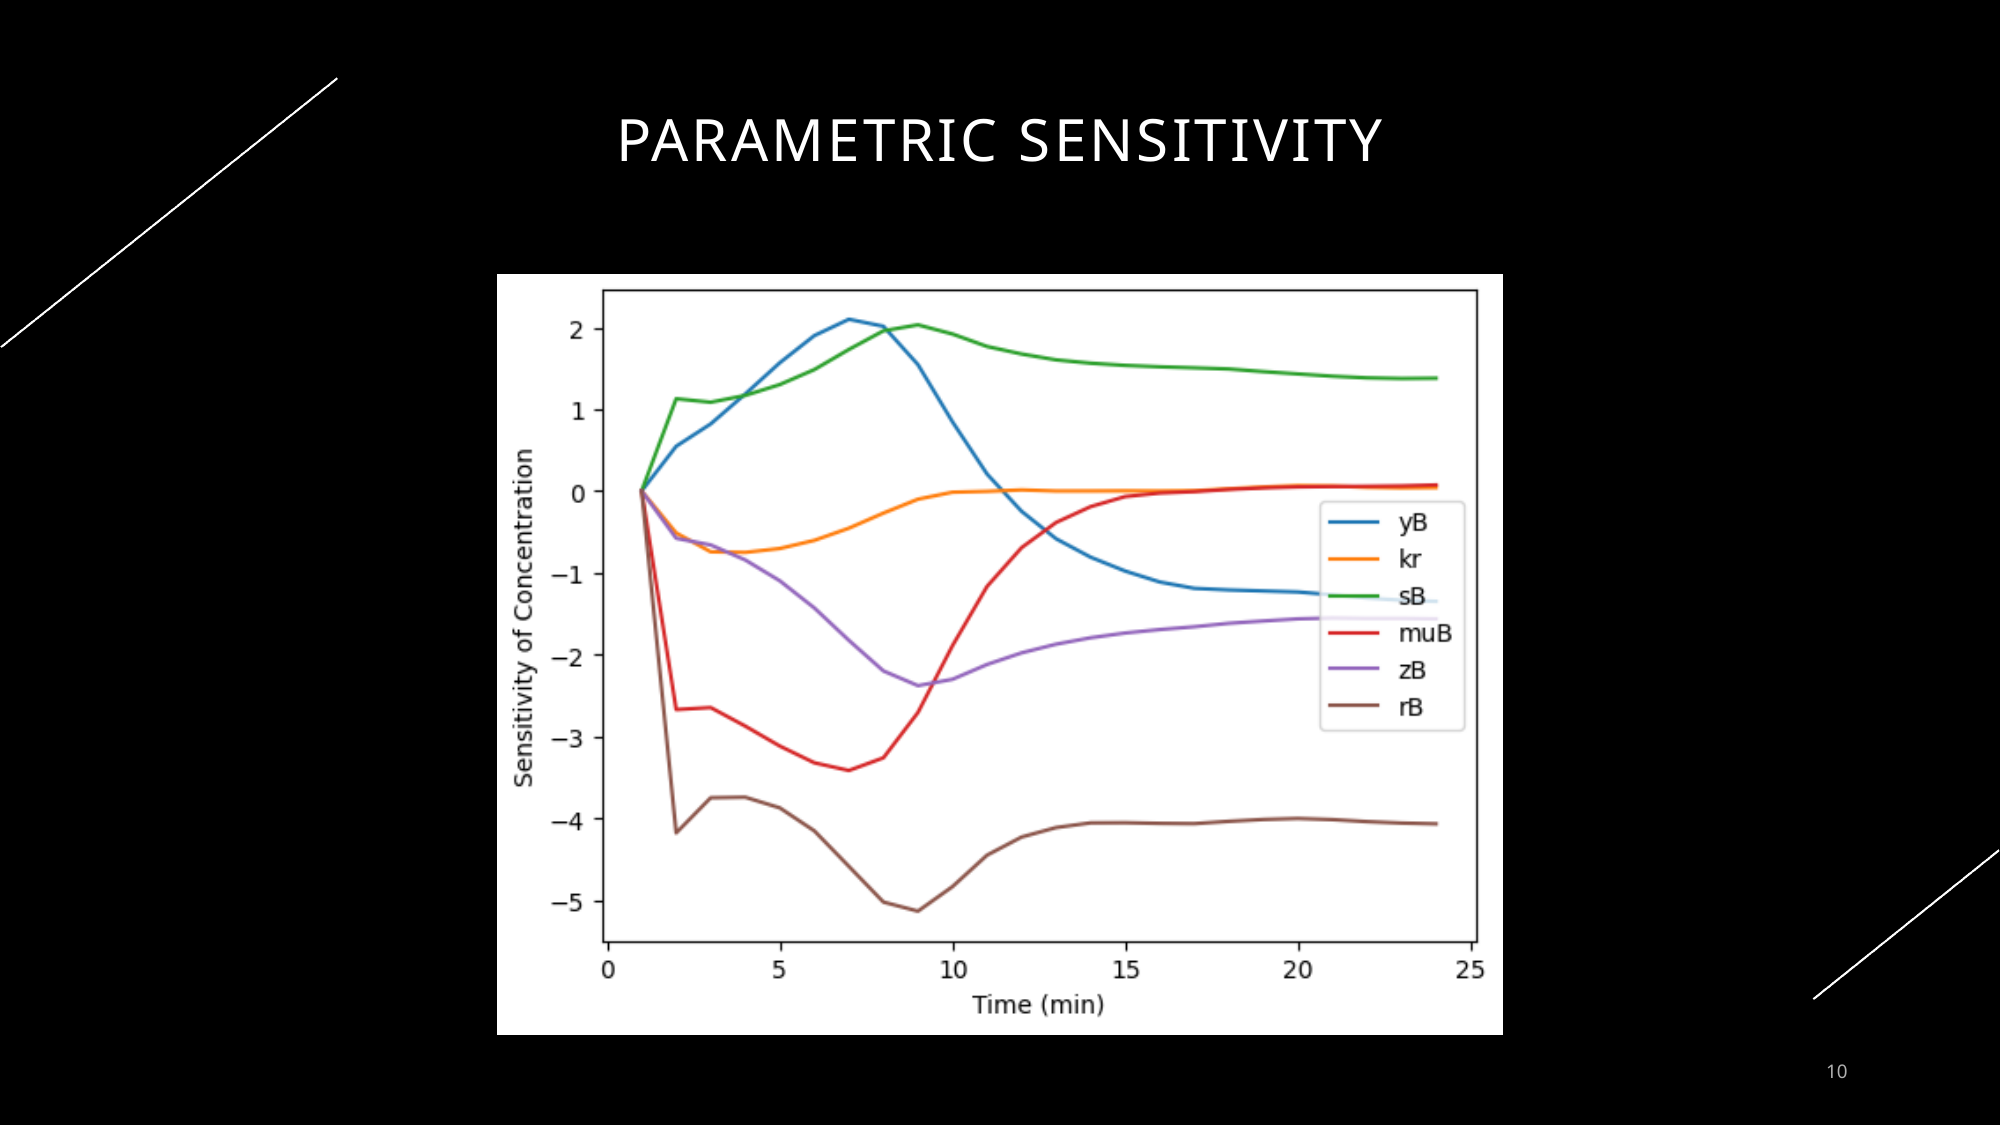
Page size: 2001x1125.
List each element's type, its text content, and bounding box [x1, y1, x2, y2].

slide_number 10 [1412, 1042, 1863, 1103]
picture [1812, 849, 2000, 1000]
title Parametric sensitivity [309, 33, 1691, 252]
picture [497, 274, 1503, 1035]
picture [0, 77, 338, 348]
